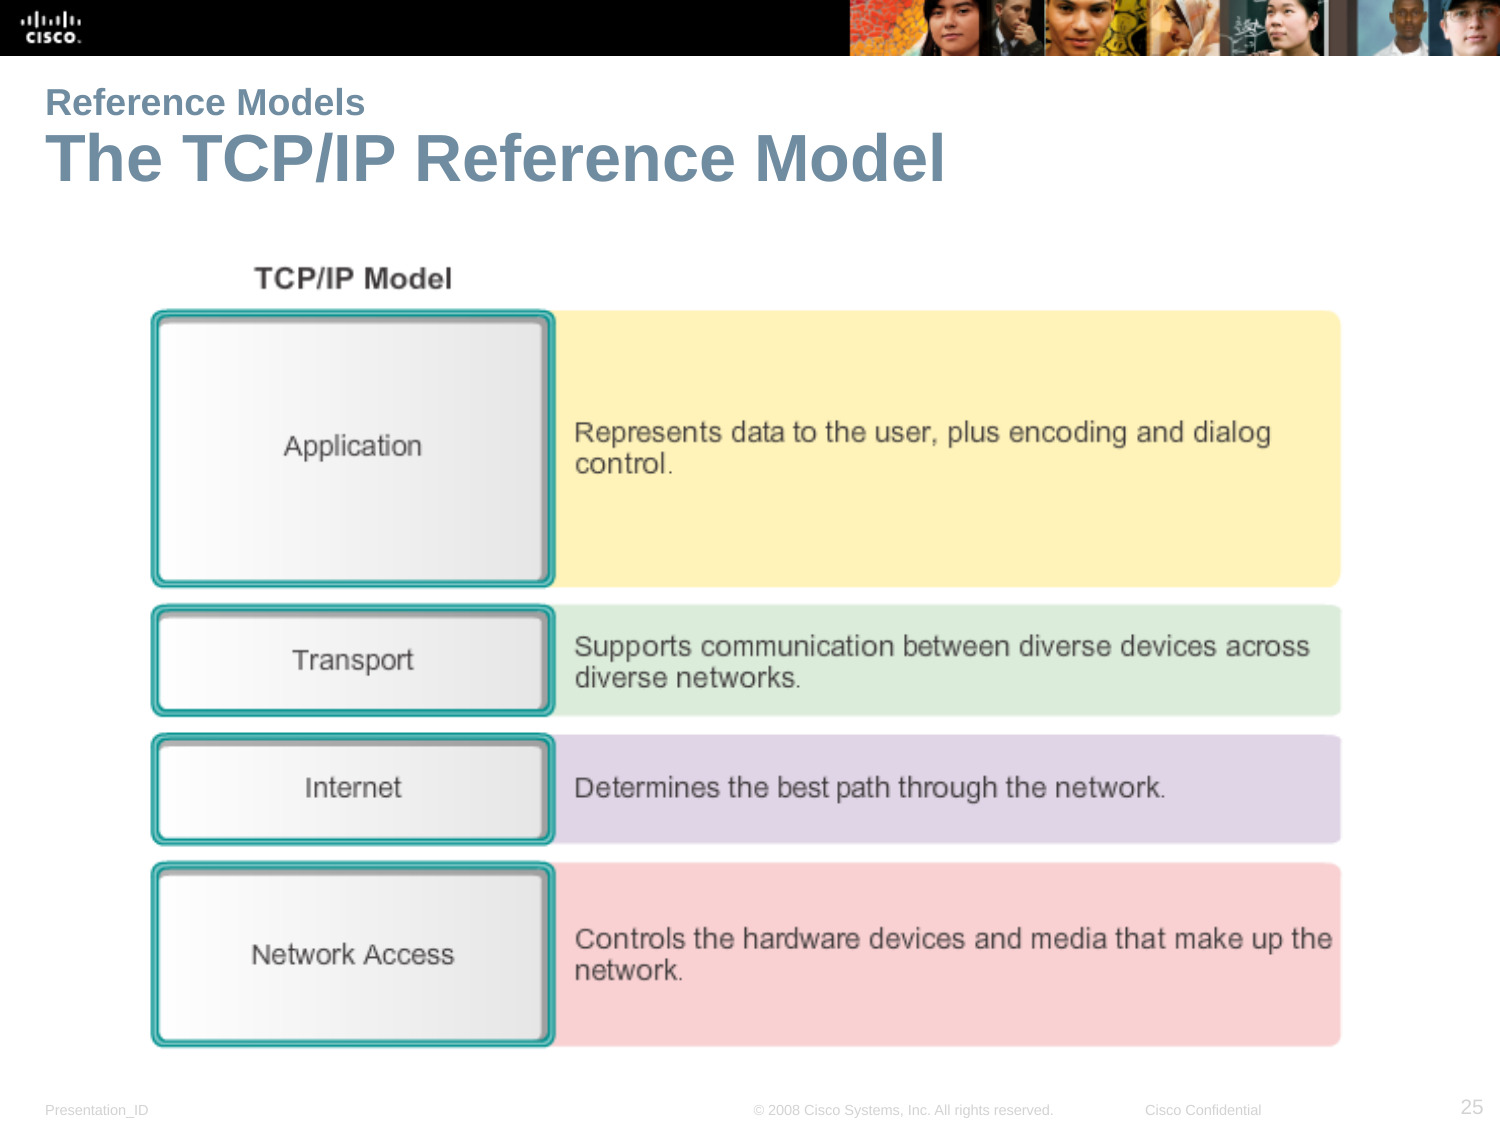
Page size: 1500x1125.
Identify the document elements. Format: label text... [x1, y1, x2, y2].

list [34, 252, 1468, 1061]
picture [0, 0, 1500, 56]
title Reference Models The TCP/IP Reference Model [31, 64, 1471, 203]
